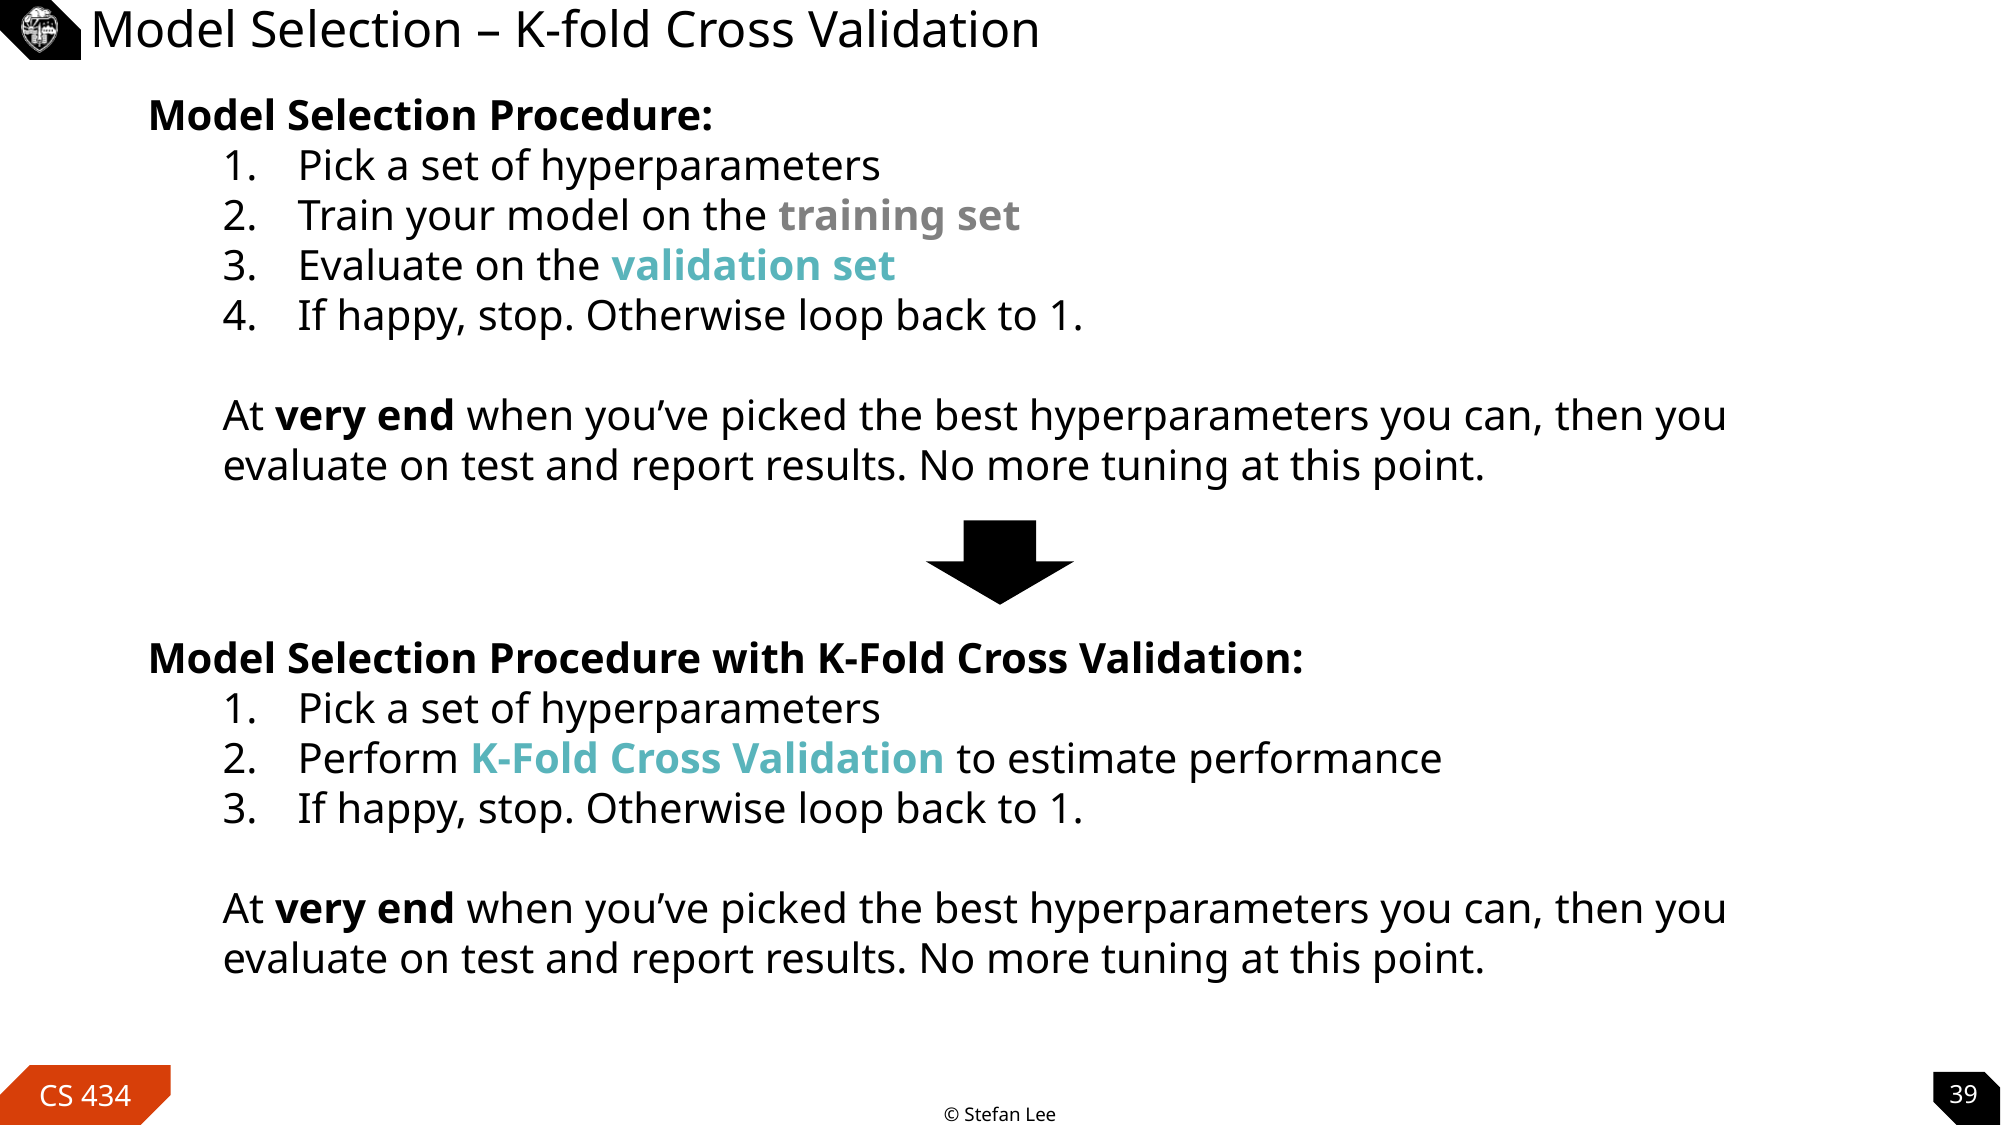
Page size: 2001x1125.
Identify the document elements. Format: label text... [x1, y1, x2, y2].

slide_number 39 [1933, 1071, 1994, 1119]
text_box Model Selection Procedure with K-Fold Cross Validation: Pick a set of hyperparameters Perform K-Fold Cross Validation to estimate performance If happy, stop. Otherwise loop back to 1. At very end when you’ve picked the best hyperparameters you can, then you evaluate on test and report results. No more tuning at this point. [132, 624, 1746, 990]
text_box [925, 520, 1075, 605]
title Model Selection – K-fold Cross Validation [0, 1, 1699, 61]
text_box Model Selection Procedure: Pick a set of hyperparameters Train your model on the training set Evaluate on the validation set If happy, stop. Otherwise loop back to 1. At very end when you’ve picked the best hyperparameters you can, then you evaluate on test and report results. No more tuning at this point. [132, 81, 1746, 497]
